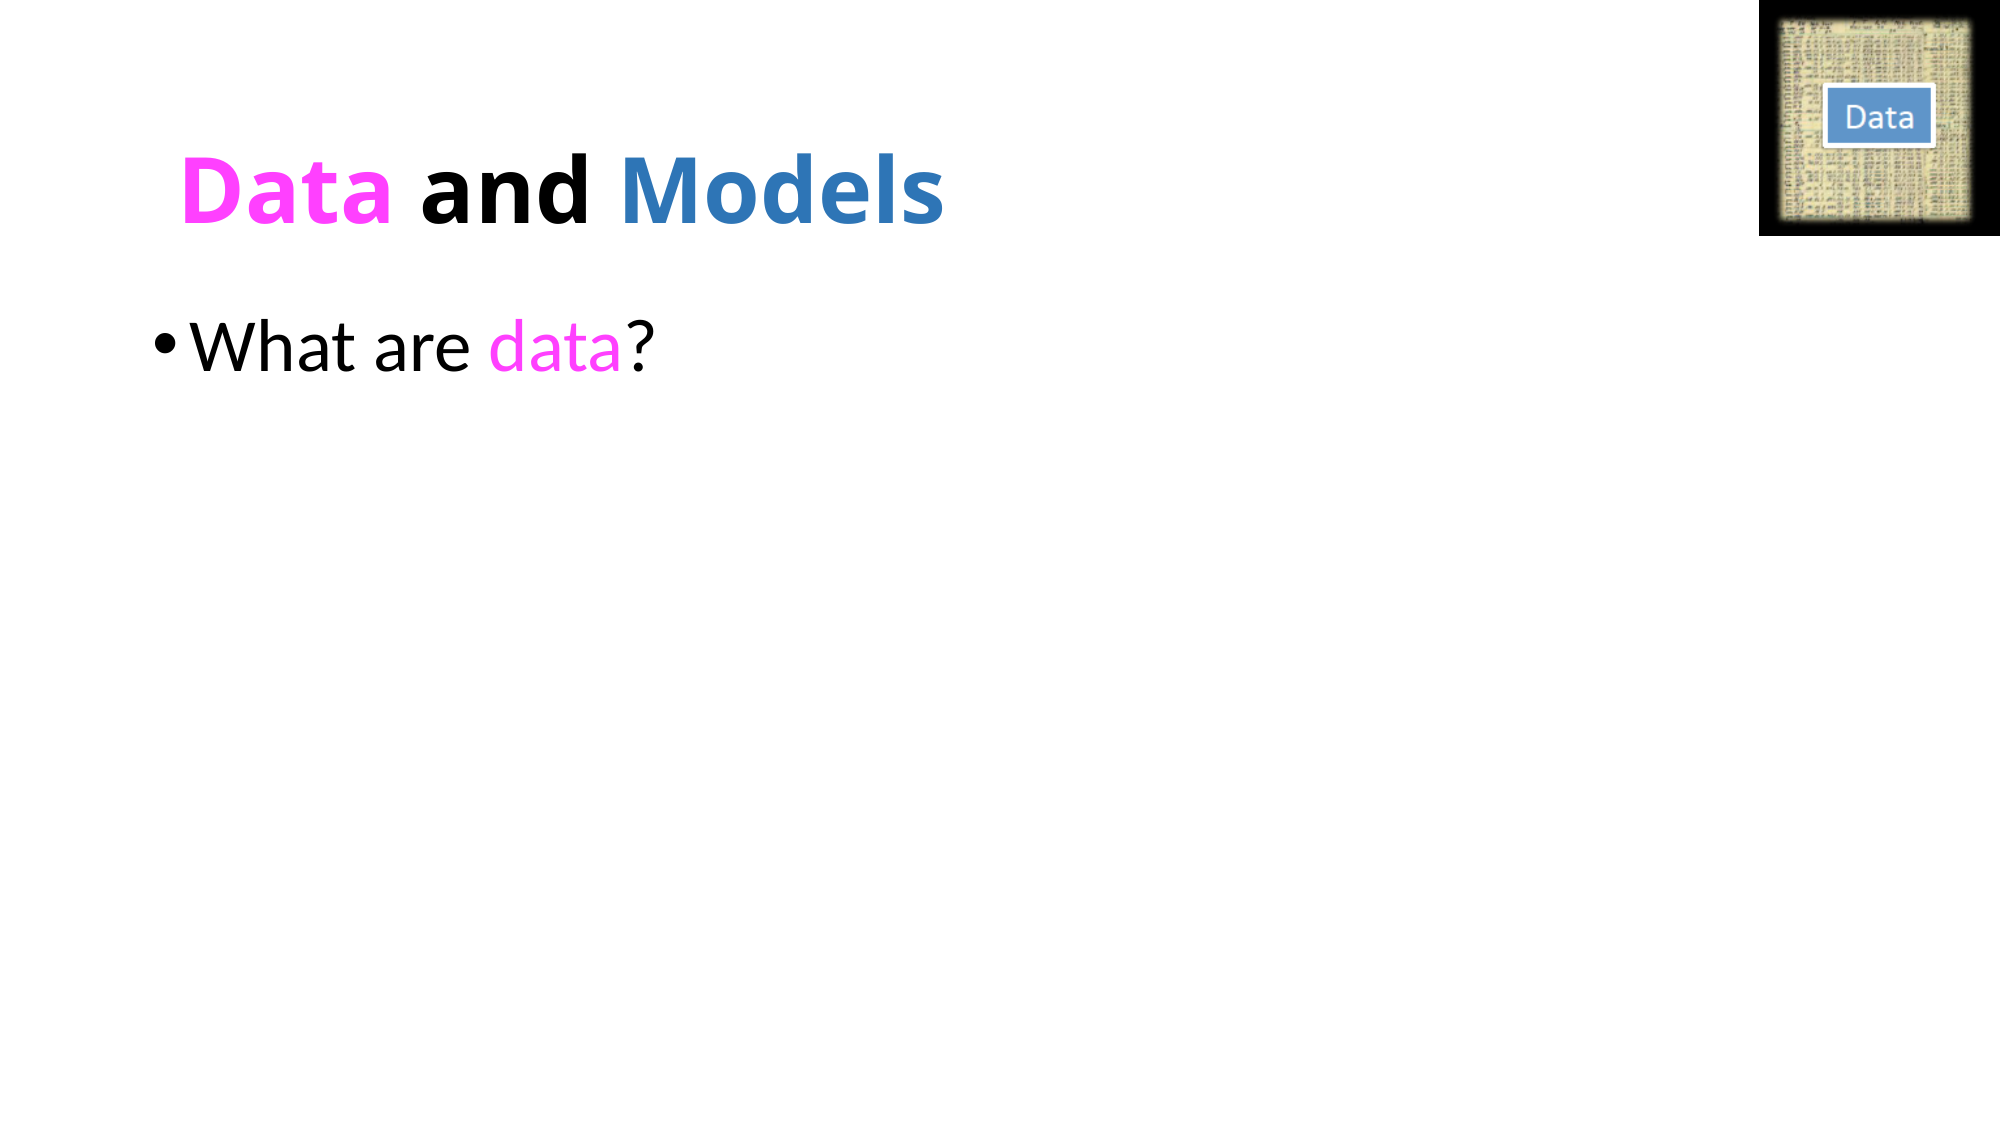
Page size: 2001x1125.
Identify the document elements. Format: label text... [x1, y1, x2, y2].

text_box Data and Models [162, 84, 1888, 303]
list What are data? [137, 299, 1863, 1014]
picture [1759, 0, 2000, 236]
